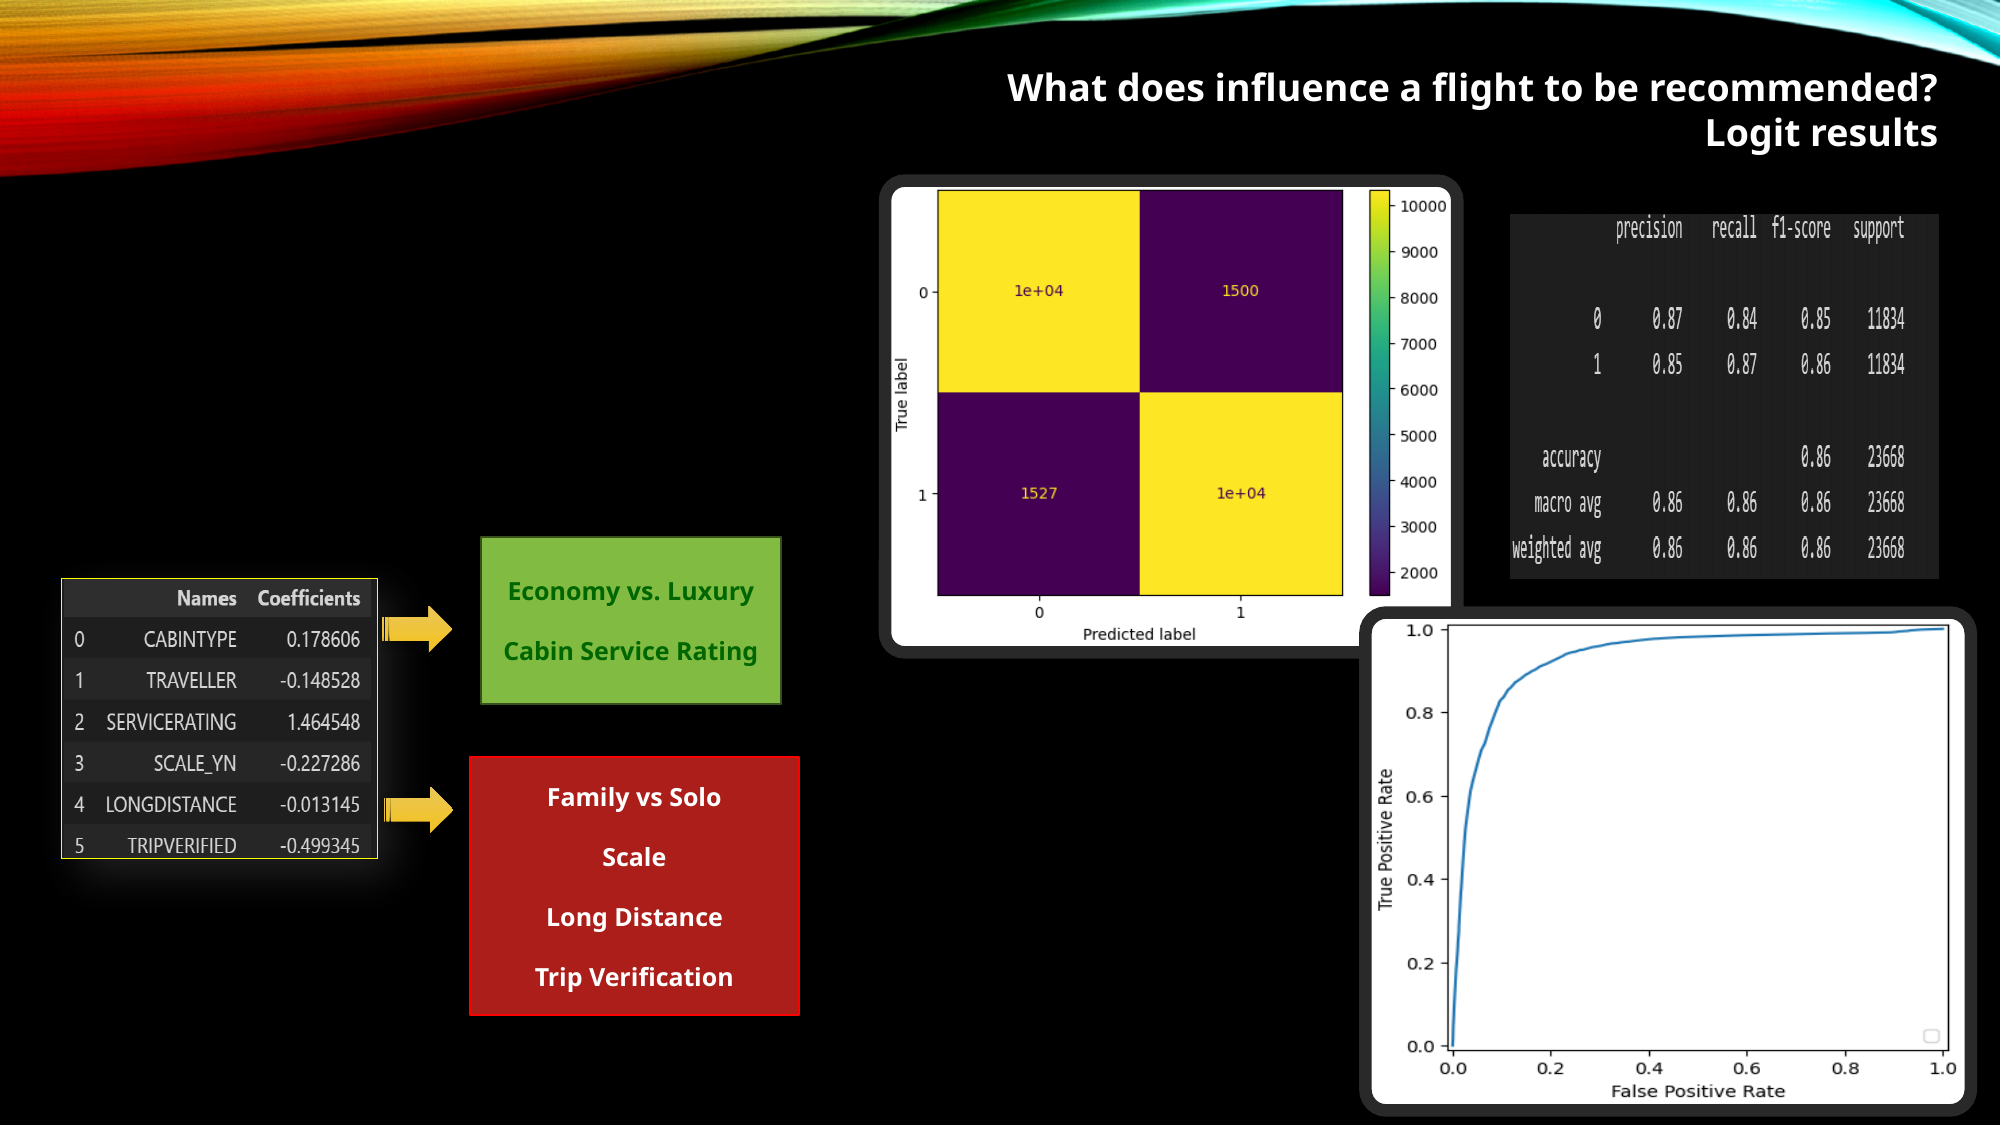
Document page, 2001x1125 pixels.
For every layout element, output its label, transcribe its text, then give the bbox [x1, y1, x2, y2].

text_box Family vs Solo Scale Long Distance Trip Verification [469, 756, 800, 1016]
picture [0, 0, 2000, 178]
text_box What does influence a flight to be recommended? Logit results [953, 56, 1954, 162]
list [884, 180, 1458, 653]
text_box [385, 605, 453, 653]
picture [61, 578, 378, 859]
picture [1365, 612, 1972, 1111]
text_box Economy vs. Luxury Cabin Service Rating [480, 536, 782, 705]
picture [1510, 214, 1939, 579]
text_box [386, 786, 454, 834]
